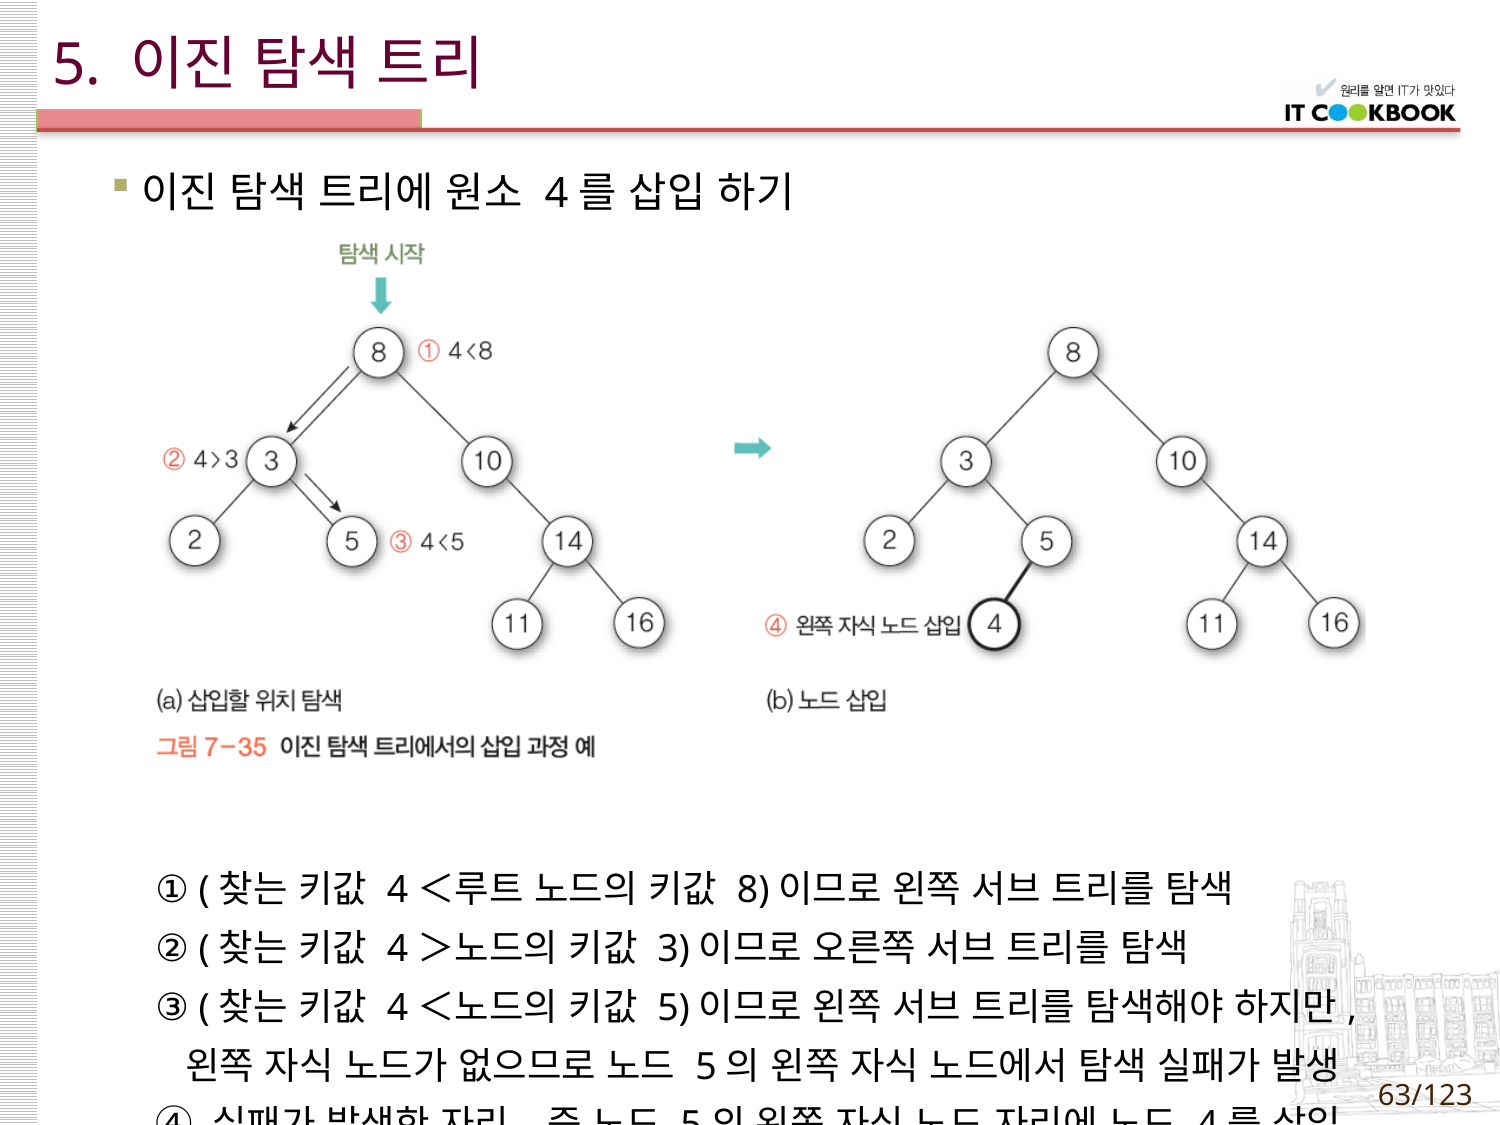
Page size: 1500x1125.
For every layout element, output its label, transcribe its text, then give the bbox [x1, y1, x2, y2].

list 이진 탐색 트리에 원소 4를 삽입 하기 ① (찾는 키값 4＜루트 노드의 키값 8)이므로 왼쪽 서브 트리를 탐색 ② (찾는 키값 4＞노드의 키값 3)이므로 오른쪽 서브 트리를 탐색 ③ (찾는 키값 4＜노드의 키값 5)이므로 왼쪽 서브 트리를 탐색해야 하지만, 왼쪽 자식 노드가 없으므로 노드 5의 왼쪽 자식 노드에서 탐색 실패가 발생 ④ 실패가 발생한 자리, 즉 노드 5의 왼쪽 자식 노드 자리에 노드 4를 삽입 [37, 152, 1463, 1091]
picture [151, 241, 1366, 762]
title 5. 이진 탐색 트리 [37, 13, 1278, 109]
picture [1290, 874, 1500, 1125]
picture [1281, 75, 1459, 123]
picture [1381, 1094, 1390, 1103]
